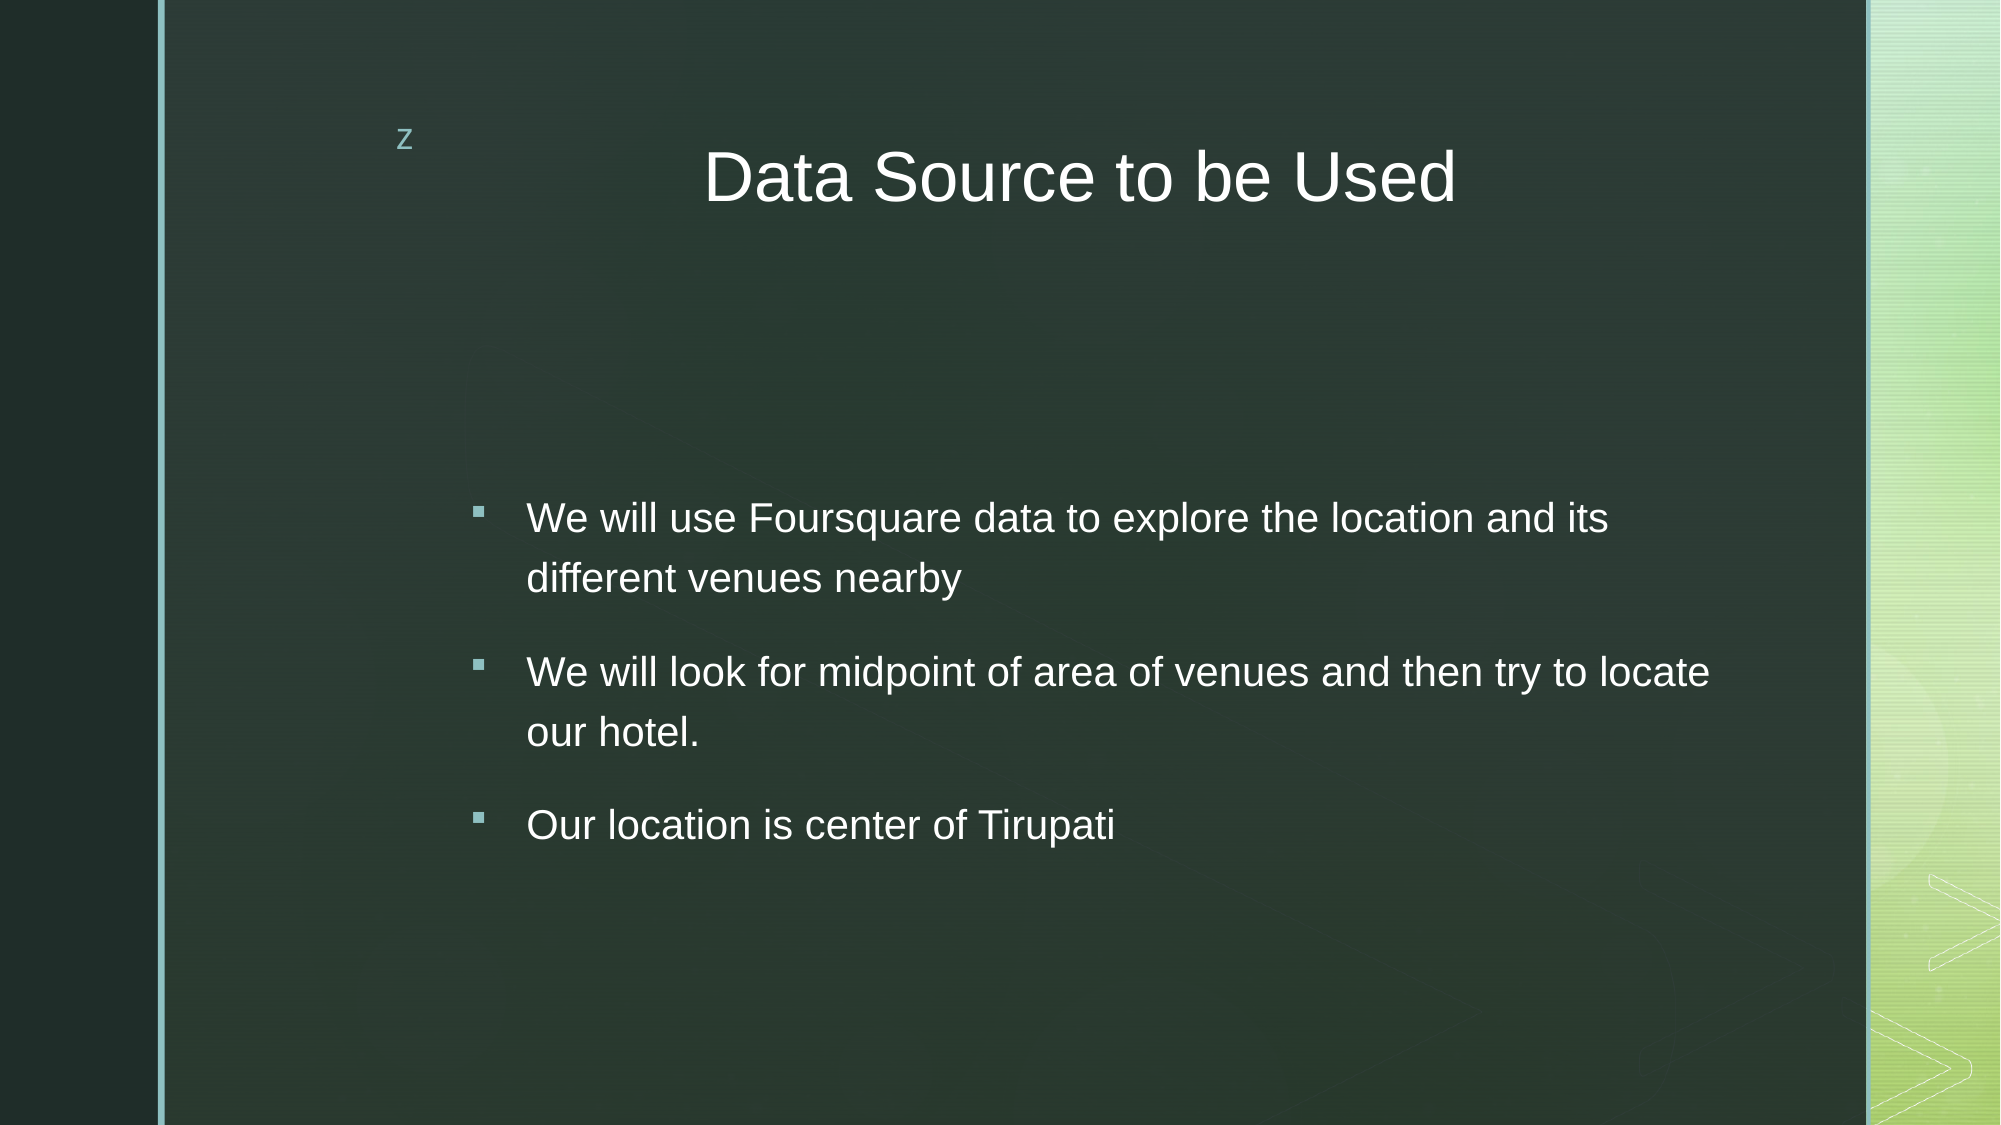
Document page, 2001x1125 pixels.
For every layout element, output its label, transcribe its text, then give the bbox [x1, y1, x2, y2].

title Data Source to be Used [428, 132, 1734, 310]
list We will use Foursquare data to explore the location and its different venues nearby We will look for midpoint of area of venues and then try to locate our hotel. Our location is center of Tirupati [454, 336, 1734, 993]
picture [1871, 0, 2001, 1125]
